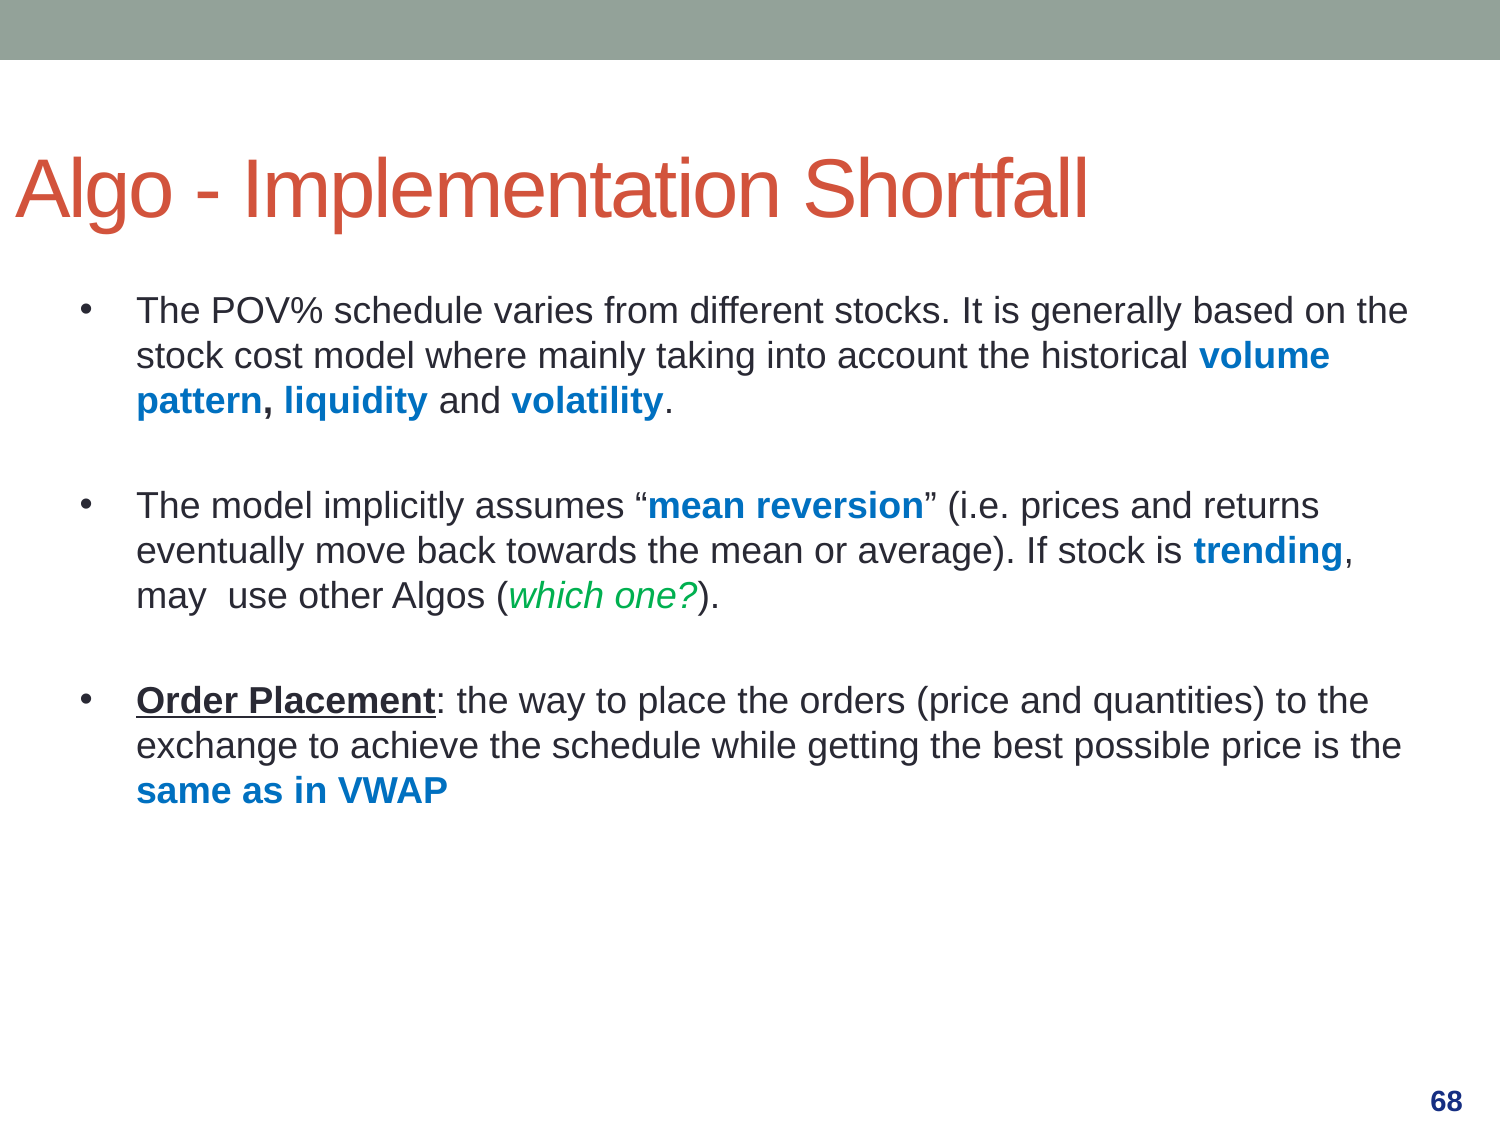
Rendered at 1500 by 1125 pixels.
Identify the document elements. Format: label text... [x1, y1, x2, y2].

title Algo - Implementation Shortfall [0, 101, 1325, 266]
slide_number 68 [1415, 1070, 1499, 1125]
text_box The POV% schedule varies from different stocks. It is generally based on the stock cost model where mainly taking into account the historical volume pattern, liquidity and volatility. The model implicitly assumes “mean reversion” (i.e. prices and returns eventually move back towards the mean or average). If stock is trending, may use other Algos (which one?). Order Placement: the way to place the orders (price and quantities) to the exchange to achieve the schedule while getting the best possible price is the same as in VWAP [64, 278, 1436, 1047]
